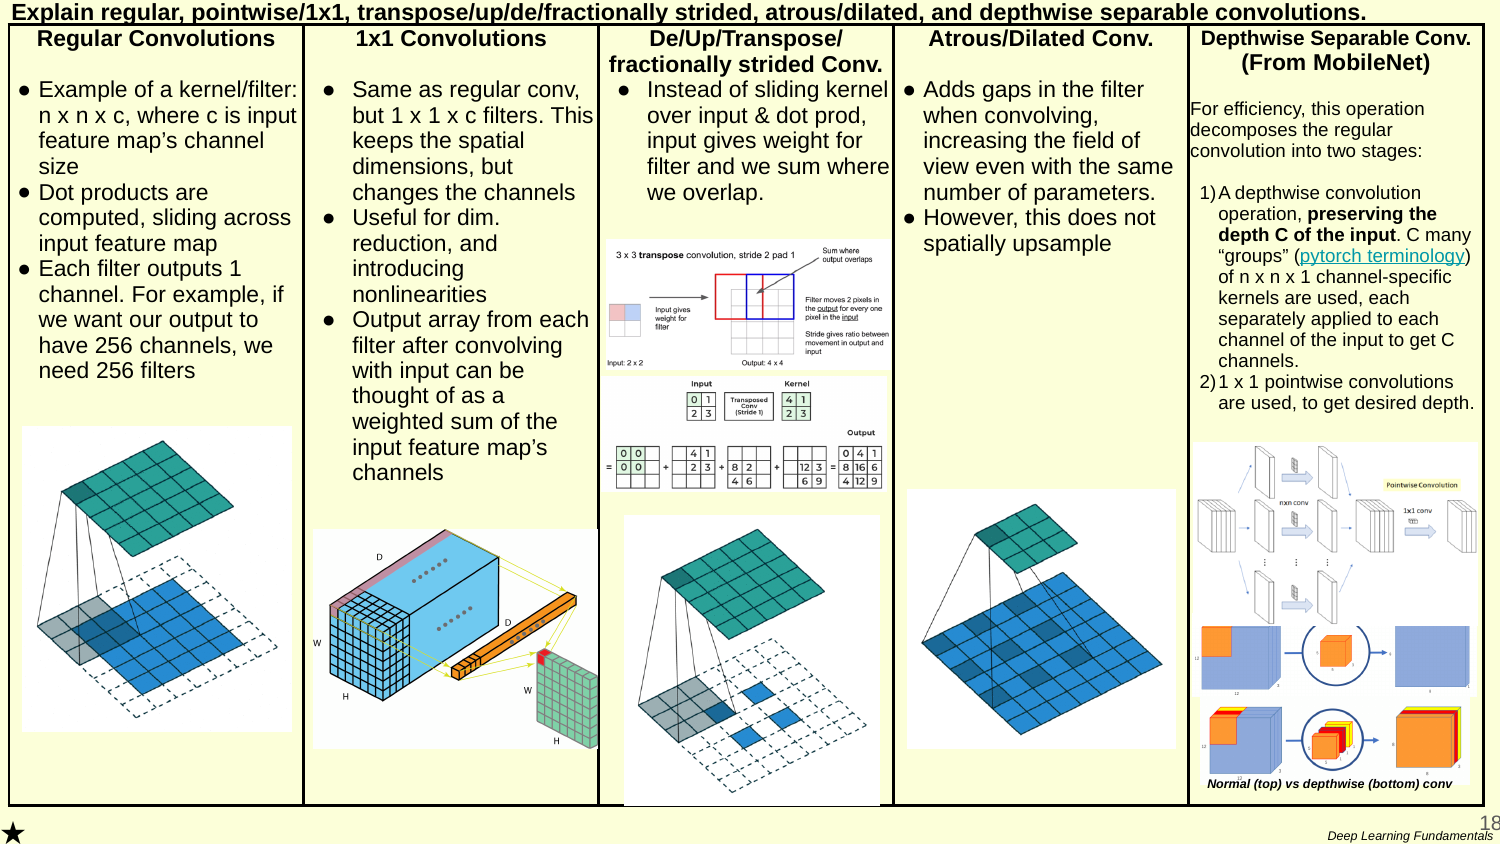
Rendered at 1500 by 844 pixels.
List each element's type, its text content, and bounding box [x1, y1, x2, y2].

picture [624, 515, 880, 806]
picture [312, 529, 598, 749]
text_box Deep Learning Fundamentals [1313, 821, 1500, 844]
picture [1193, 442, 1478, 627]
table_header De/Up/Transpose/fractionally strided Conv. Instead of sliding kernel over input & dot prod, input gives weight for filter and we sum where we overlap. [600, 26, 892, 375]
picture [22, 425, 292, 733]
table_header Regular Convolutions Example of a kernel/filter: n x n x c, where c is input feature map’s channel size Dot products are computed, sliding across input feature map Each filter outputs 1 channel. For example, if we want our output to have 256 channels, we need 256 filters [10, 26, 302, 804]
picture [600, 376, 887, 493]
table_header De/Up/Transpose/fractionally strided Conv. Instead of sliding kernel over input & dot prod, input gives weight for filter and we sum where we overlap. [600, 494, 892, 804]
picture [906, 488, 1177, 749]
title Explain regular, pointwise/1x1, transpose/up/de/fractionally strided, atrous/dilated, and depthwise separable convolutions. [0, 0, 1497, 98]
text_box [1192, 613, 1500, 814]
table_header Atrous/Dilated Conv. Adds gaps in the filter when convolving, increasing the field of view even with the same number of parameters. However, this does not spatially upsample [895, 26, 1187, 804]
table_header Depthwise Separable Conv. (From MobileNet) For efficiency, this operation decomposes the regular convolution into two stages: A depthwise convolution operation, preserving the depth C of the input. C many “groups” (pytorch terminology) of n x n x 1 channel-specific kernels are used, each separately applied to each channel of the input to get C channels. 1 x 1 pointwise convolutions are used, to get desired depth. [1190, 26, 1482, 448]
picture [0, 820, 26, 844]
picture [606, 239, 891, 370]
table_header 1x1 Convolutions Same as regular conv, but 1 x 1 x c filters. This keeps the spatial dimensions, but changes the channels Useful for dim. reduction, and introducing nonlinearities Output array from each filter after convolving with input can be thought of as a weighted sum of the input feature map’s channels [305, 26, 597, 804]
